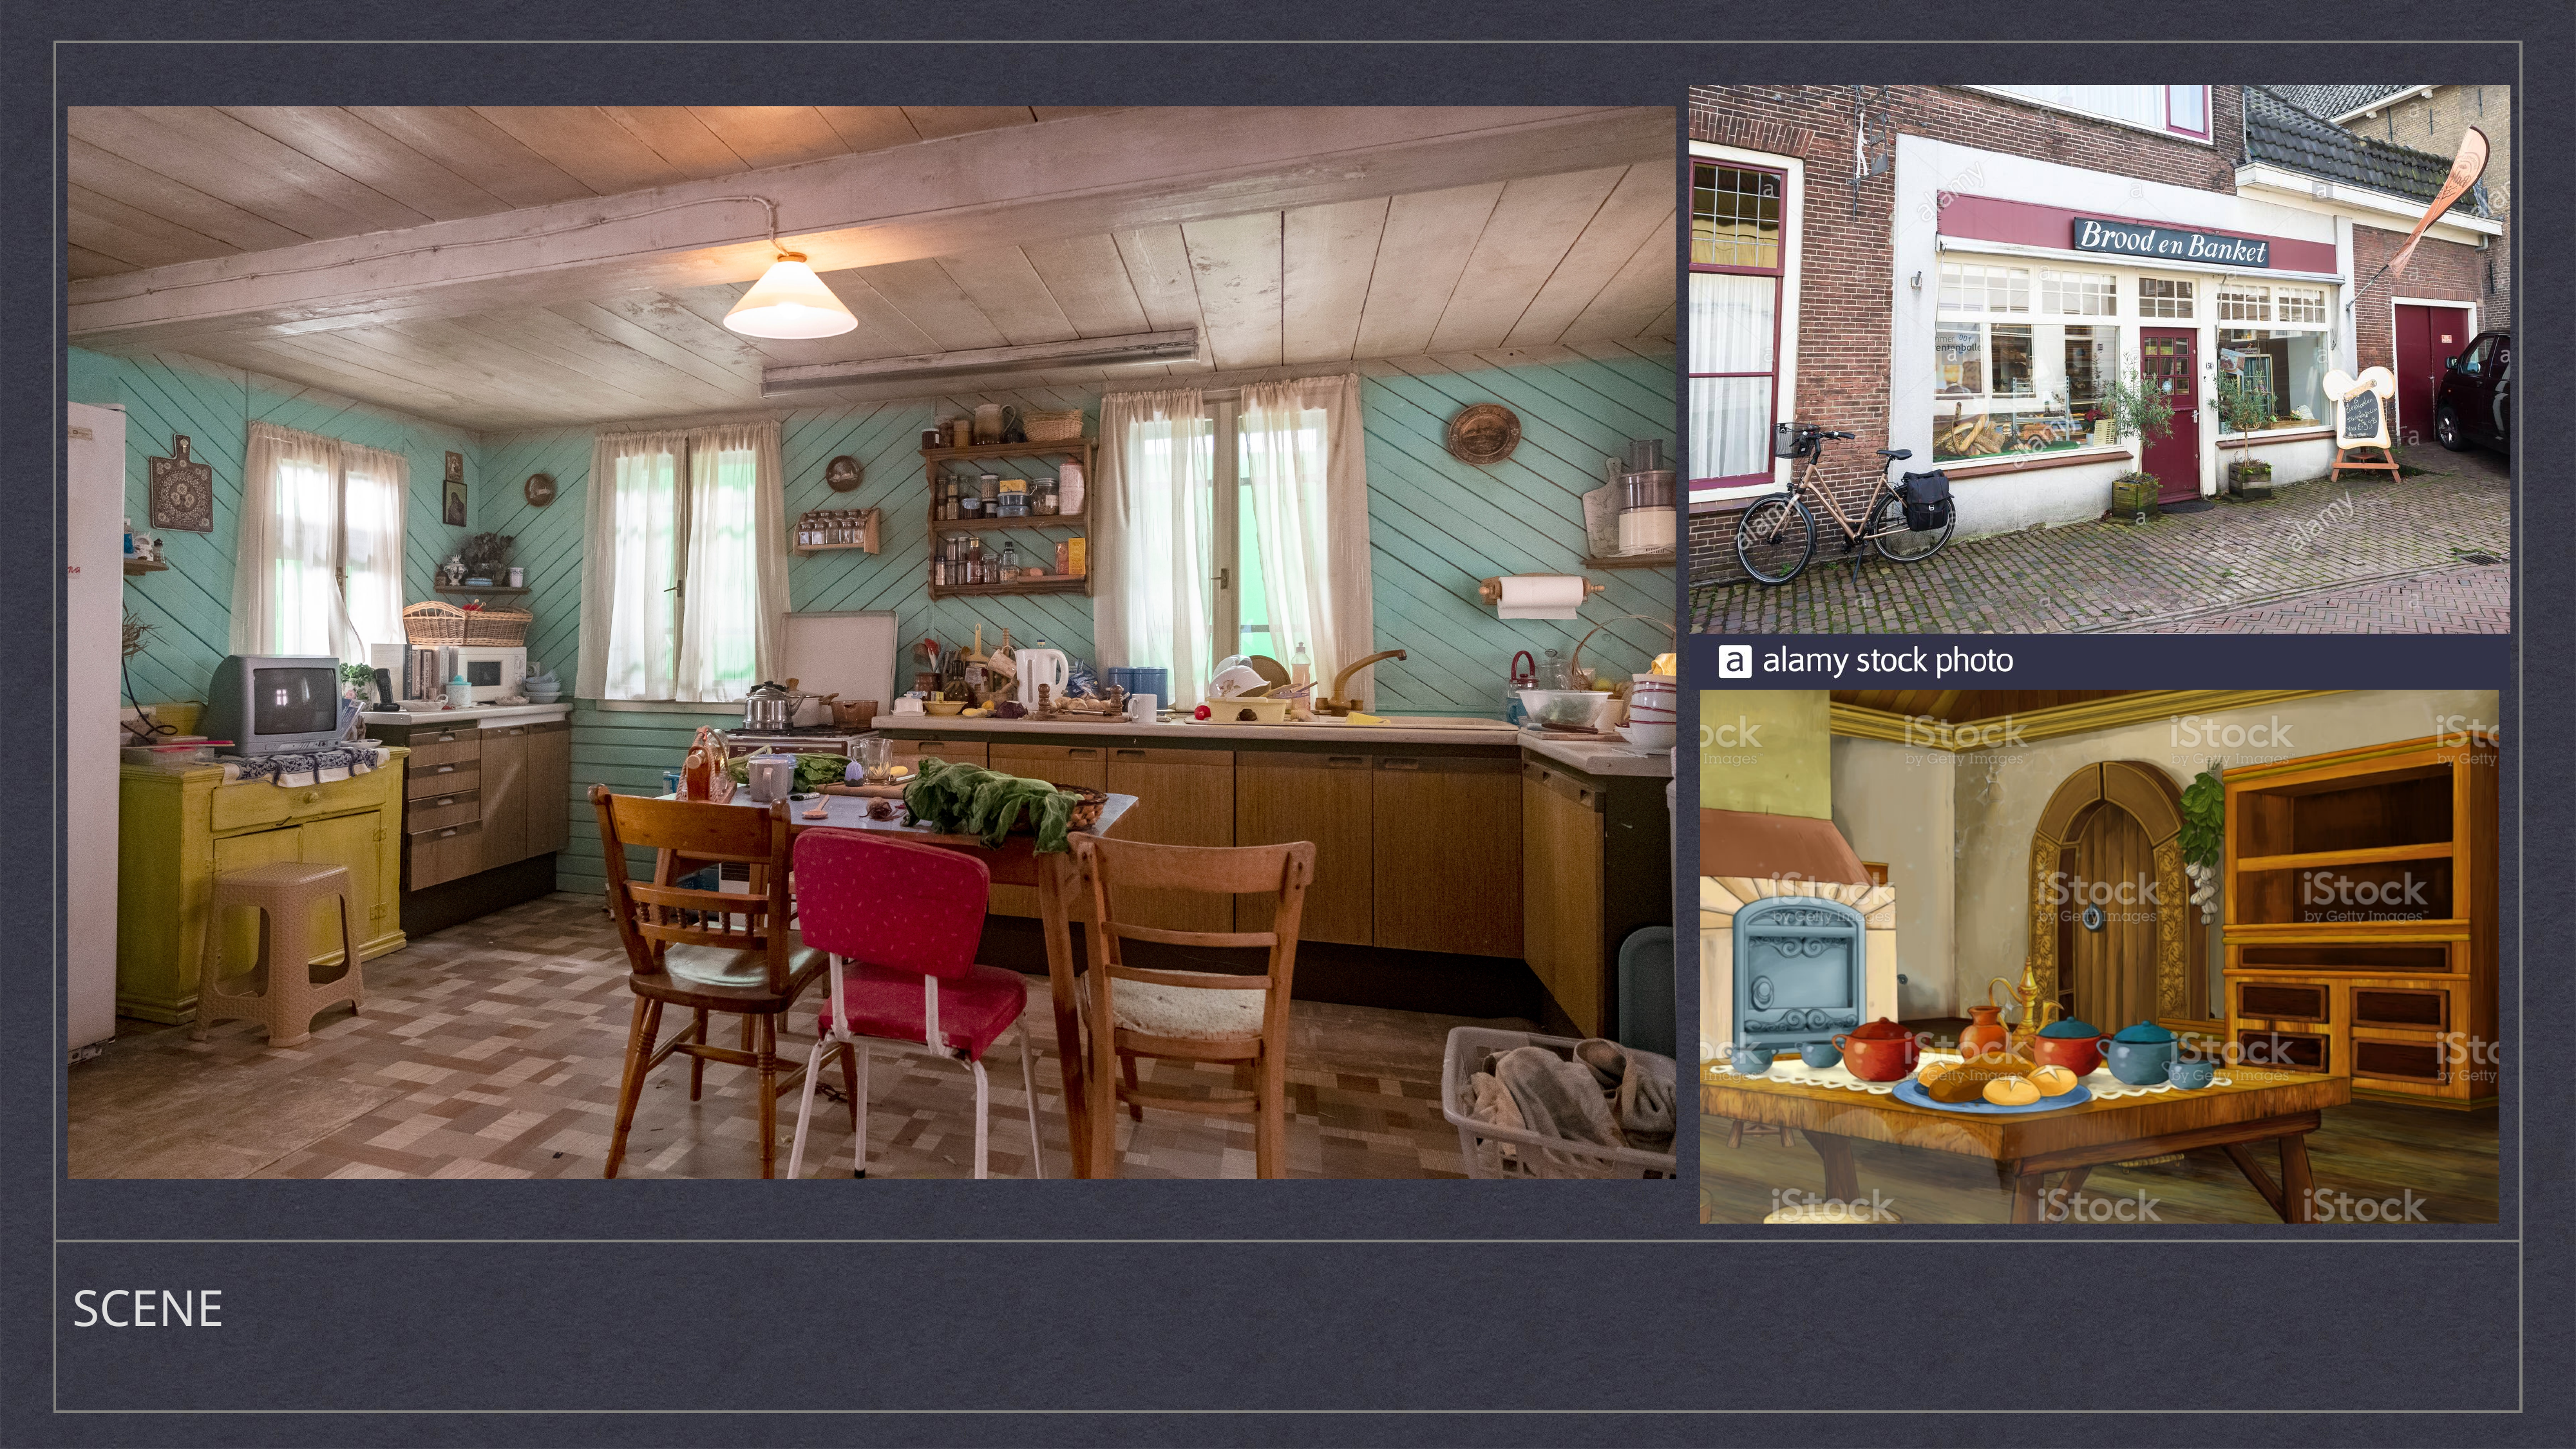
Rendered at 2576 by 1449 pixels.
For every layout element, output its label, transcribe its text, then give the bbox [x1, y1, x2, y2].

picture [0, 0, 2576, 1449]
title Scene [66, 1240, 2510, 1342]
